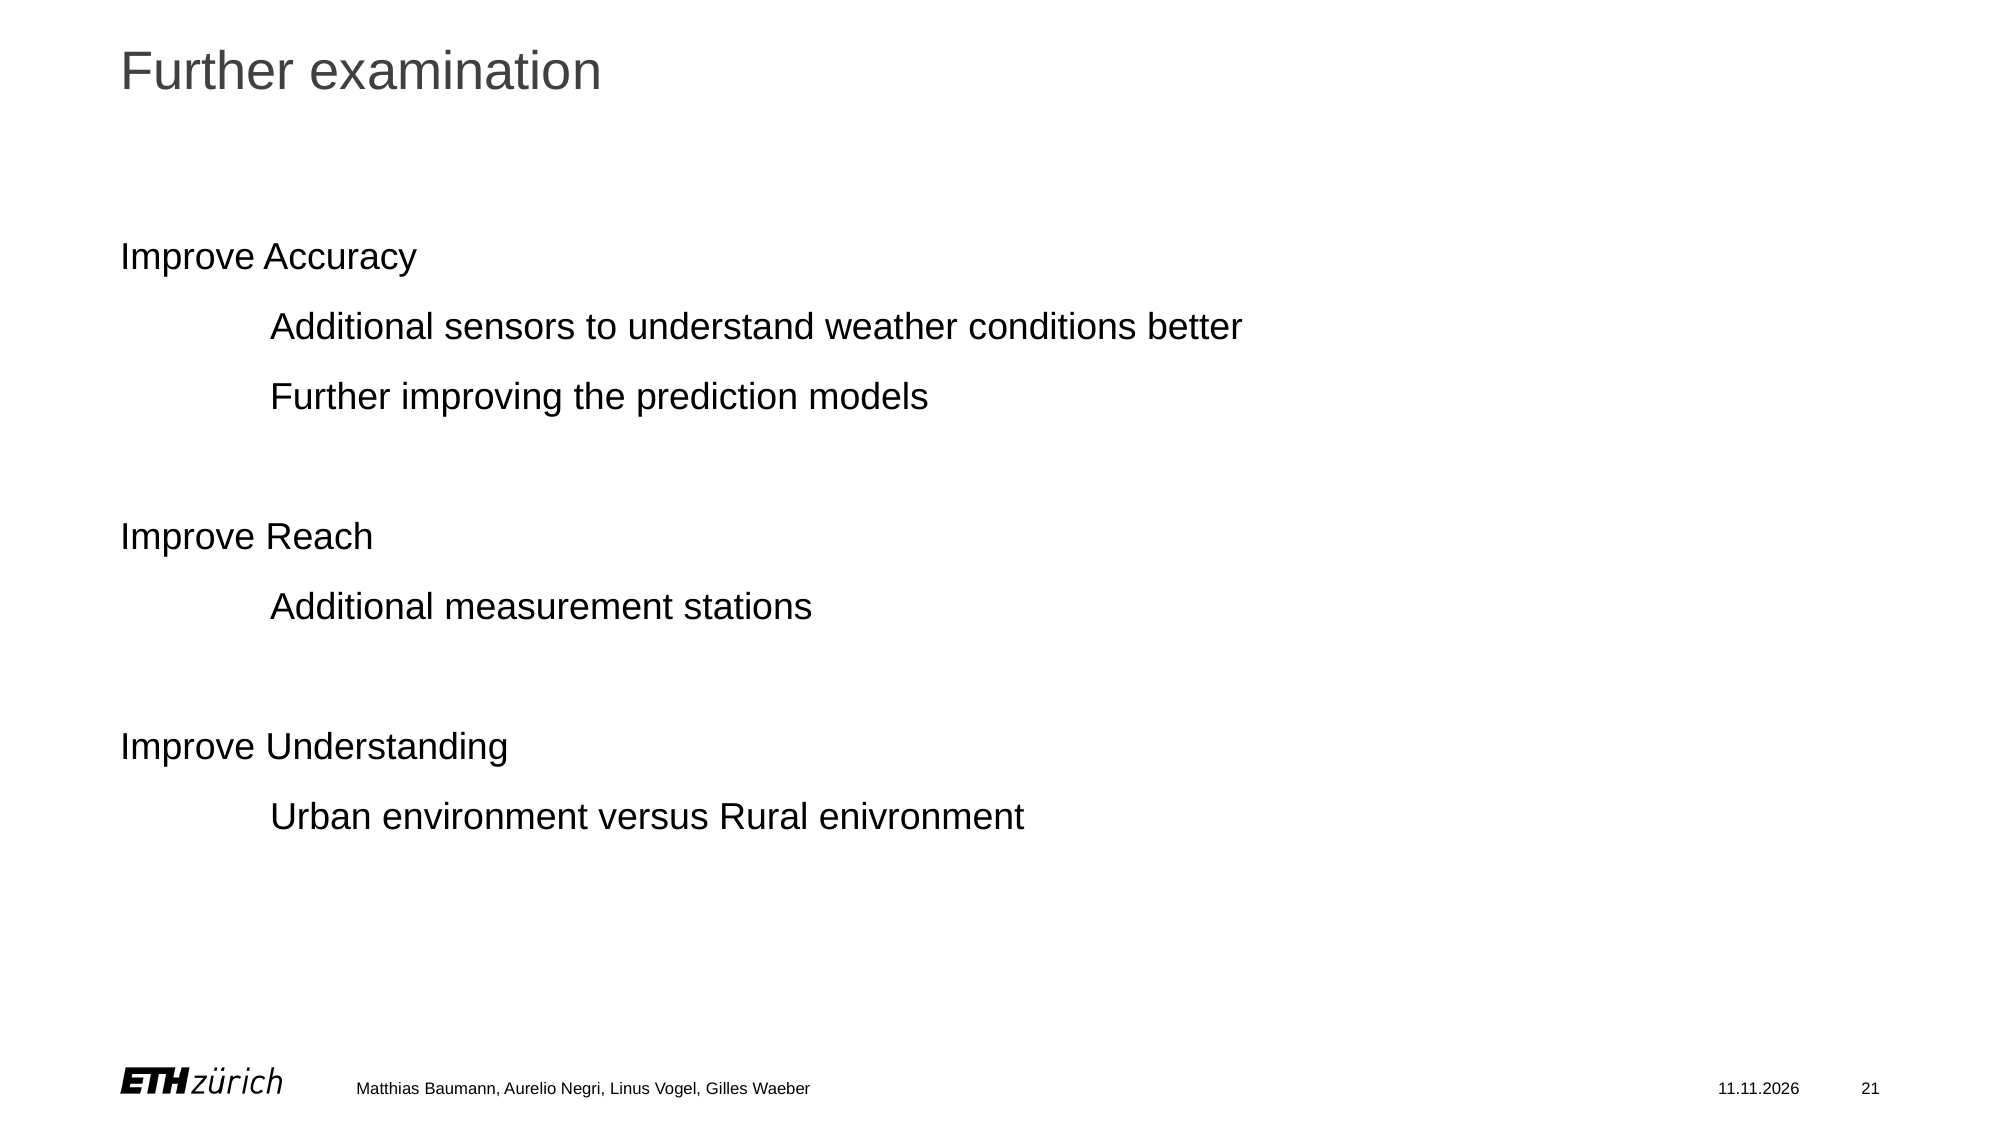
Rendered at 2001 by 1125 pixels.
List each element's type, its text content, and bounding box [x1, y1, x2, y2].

slide_number 21 [1827, 1069, 1880, 1106]
title Further examination [120, 42, 1880, 191]
list Improve Accuracy Additional sensors to understand weather conditions better Further improving the prediction models Improve Reach Additional measurement stations Improve Understanding Urban environment versus Rural enivronment [120, 231, 1880, 1000]
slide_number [1718, 1069, 1819, 1106]
picture [120, 1067, 282, 1094]
footer Matthias Baumann, Aurelio Negri, Linus Vogel, Gilles Waeber [356, 1069, 1243, 1106]
